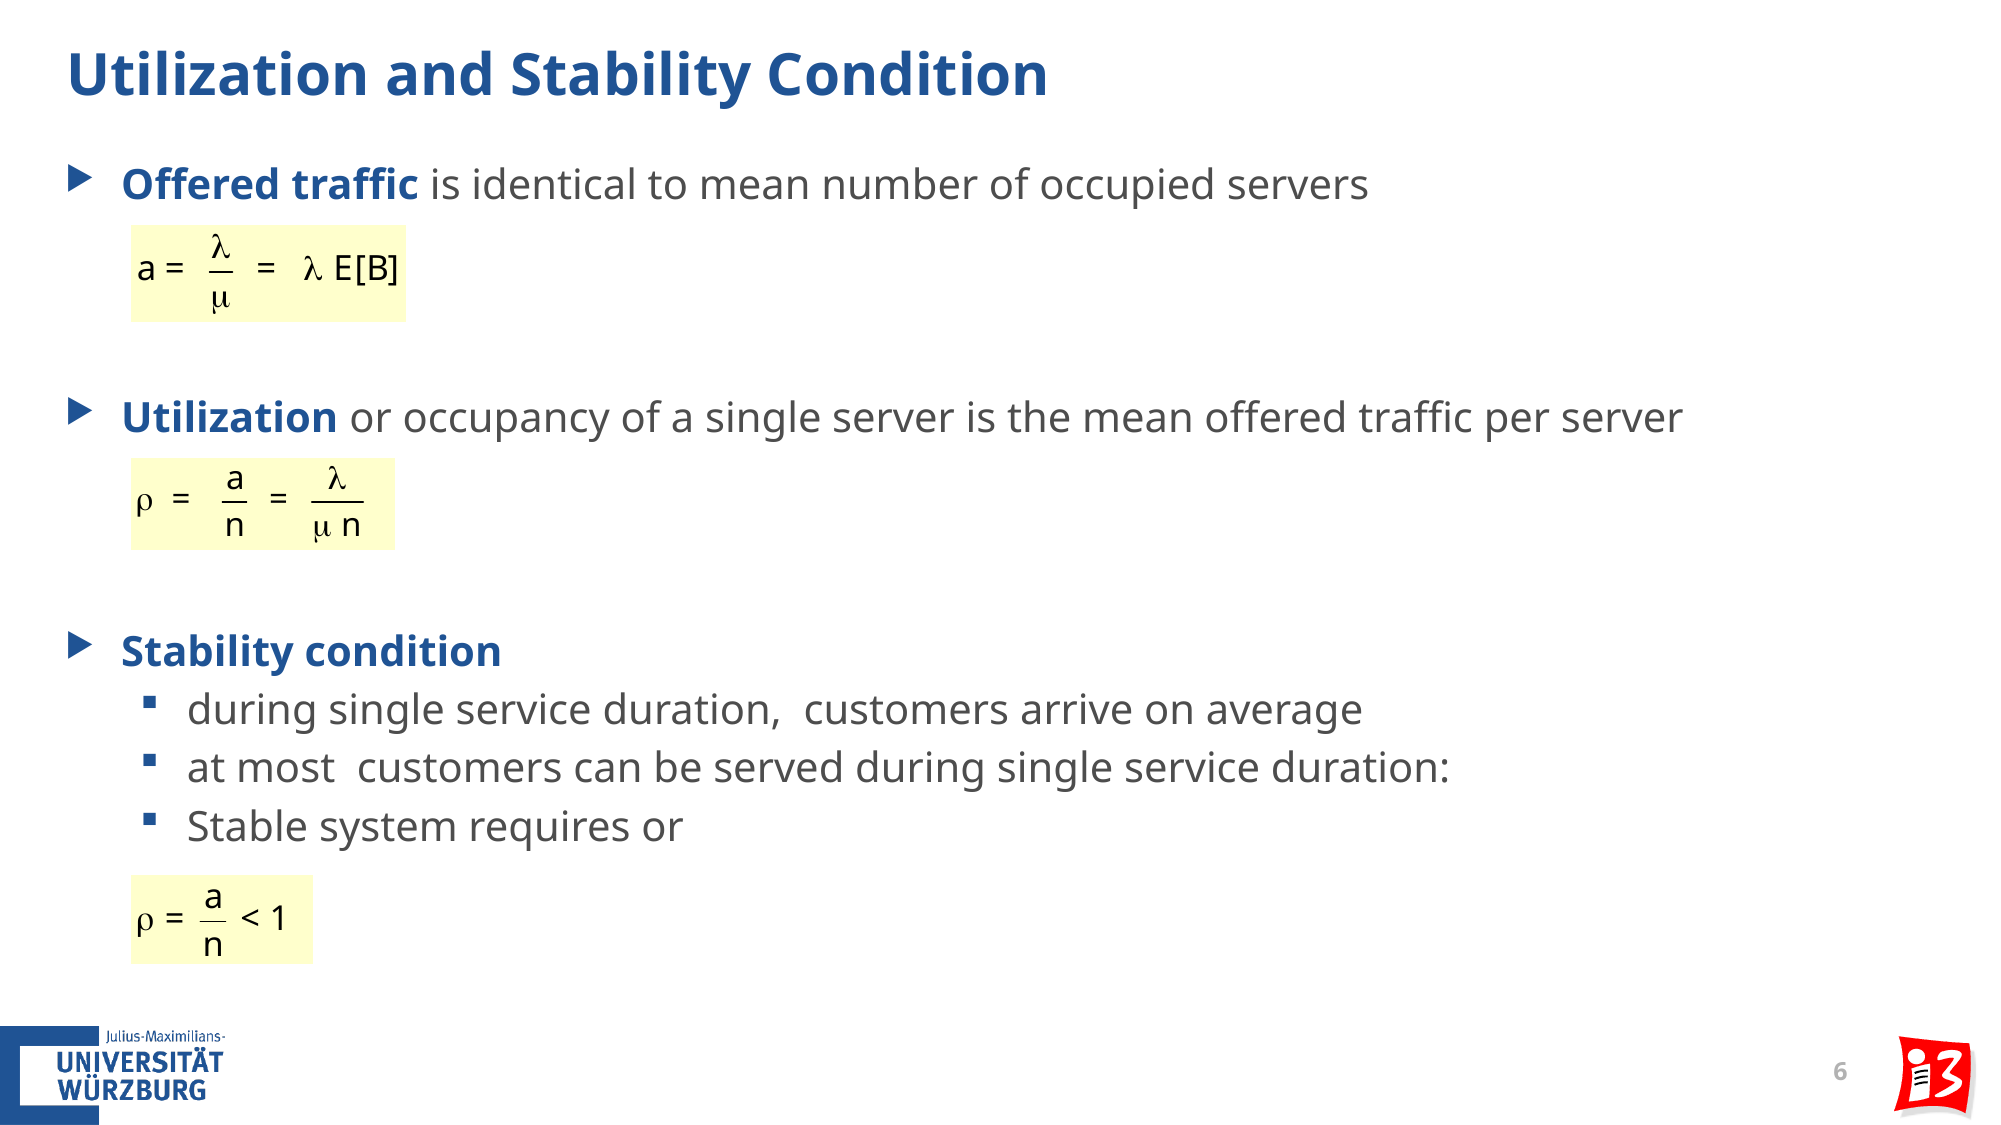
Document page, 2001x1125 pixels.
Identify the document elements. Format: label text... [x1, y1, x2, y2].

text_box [130, 224, 407, 323]
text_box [130, 457, 396, 551]
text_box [130, 874, 314, 965]
title Utilization and Stability Condition [51, 18, 1800, 126]
picture [0, 1026, 225, 1125]
slide_number 6 [1412, 1042, 1863, 1103]
